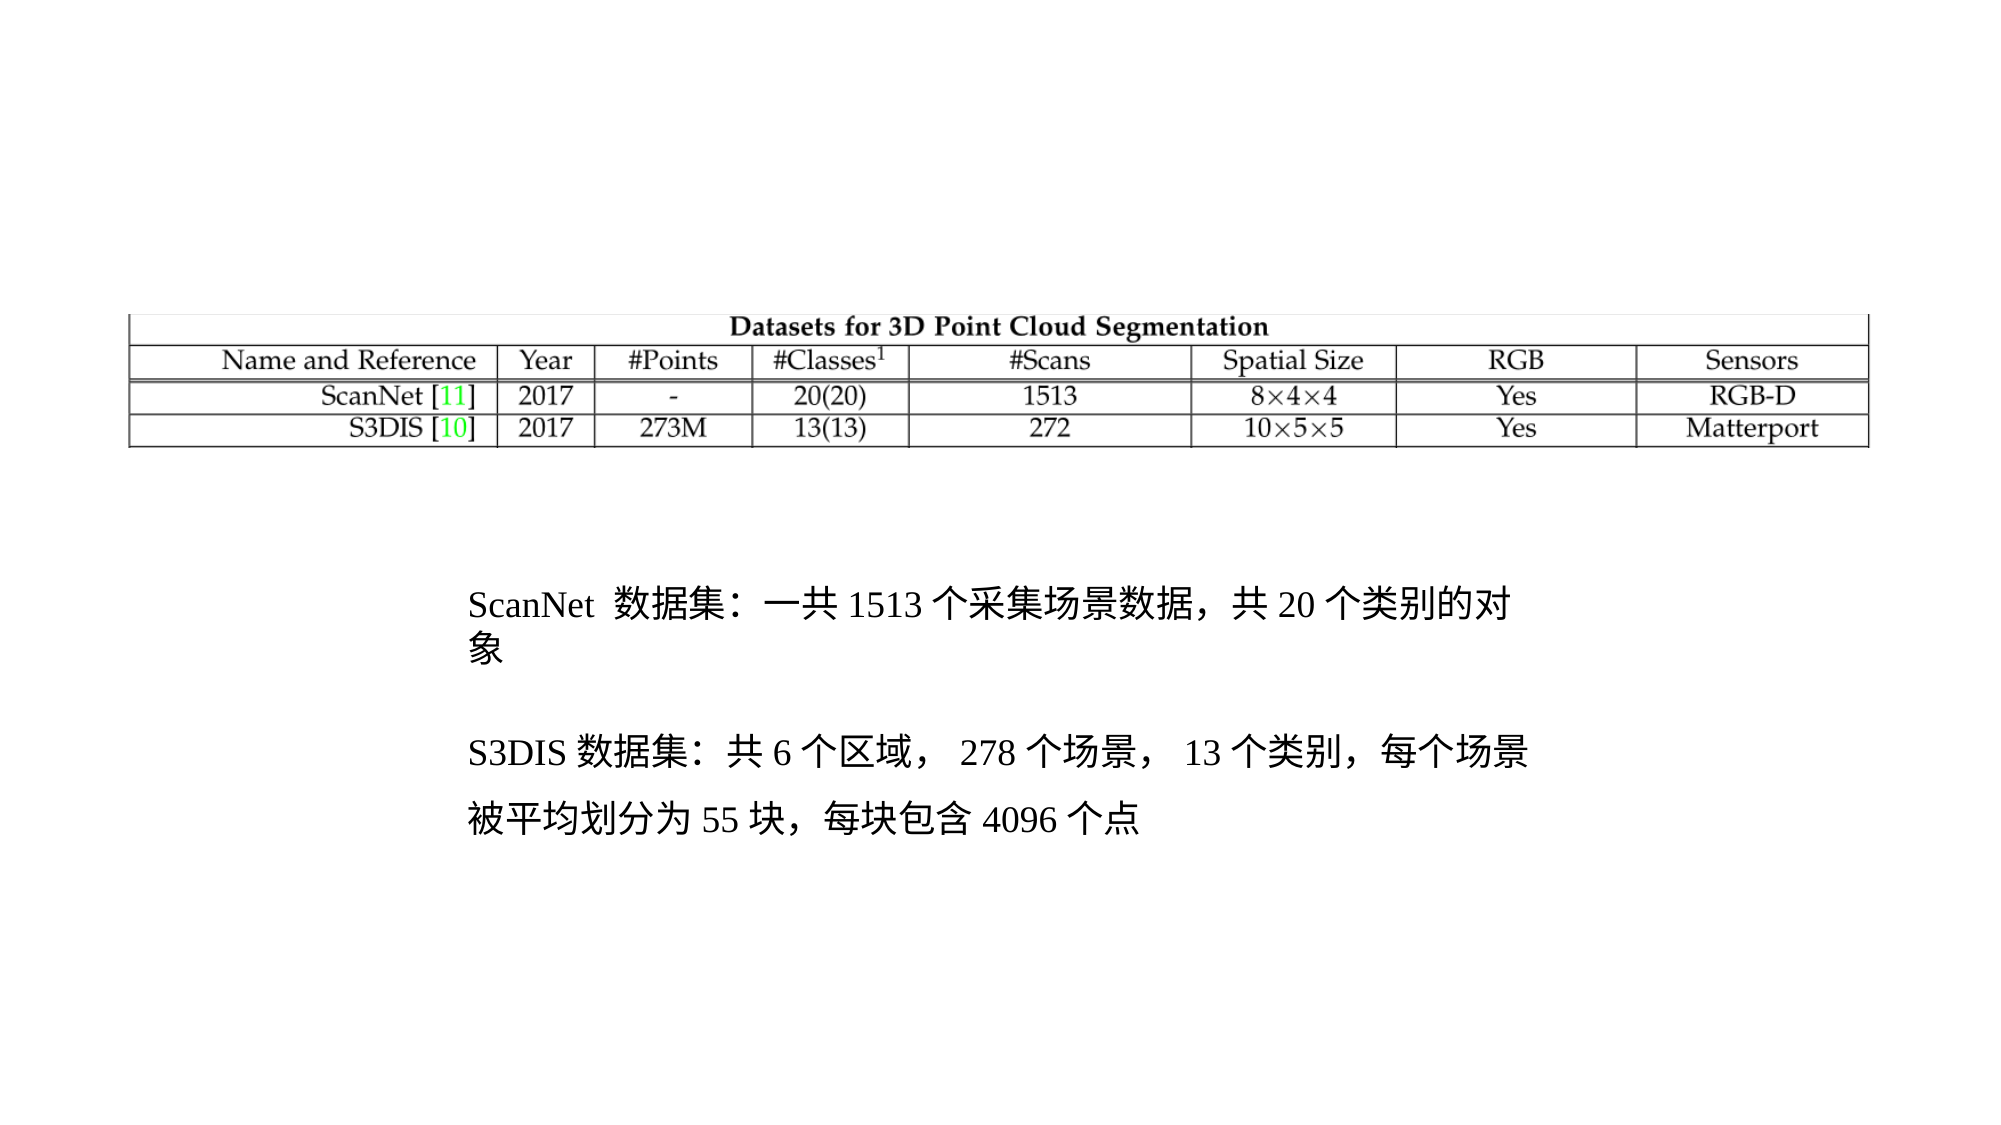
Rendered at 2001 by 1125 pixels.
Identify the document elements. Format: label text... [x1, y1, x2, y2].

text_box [125, 313, 1875, 448]
text_box ScanNet 数据集：一共1513个采集场景数据，共20个类别的对象 [453, 572, 1547, 678]
text_box S3DIS数据集：共6个区域，278个场景，13个类别，每个场景被平均划分为55块，每块包含4096个点 [453, 697, 1547, 848]
